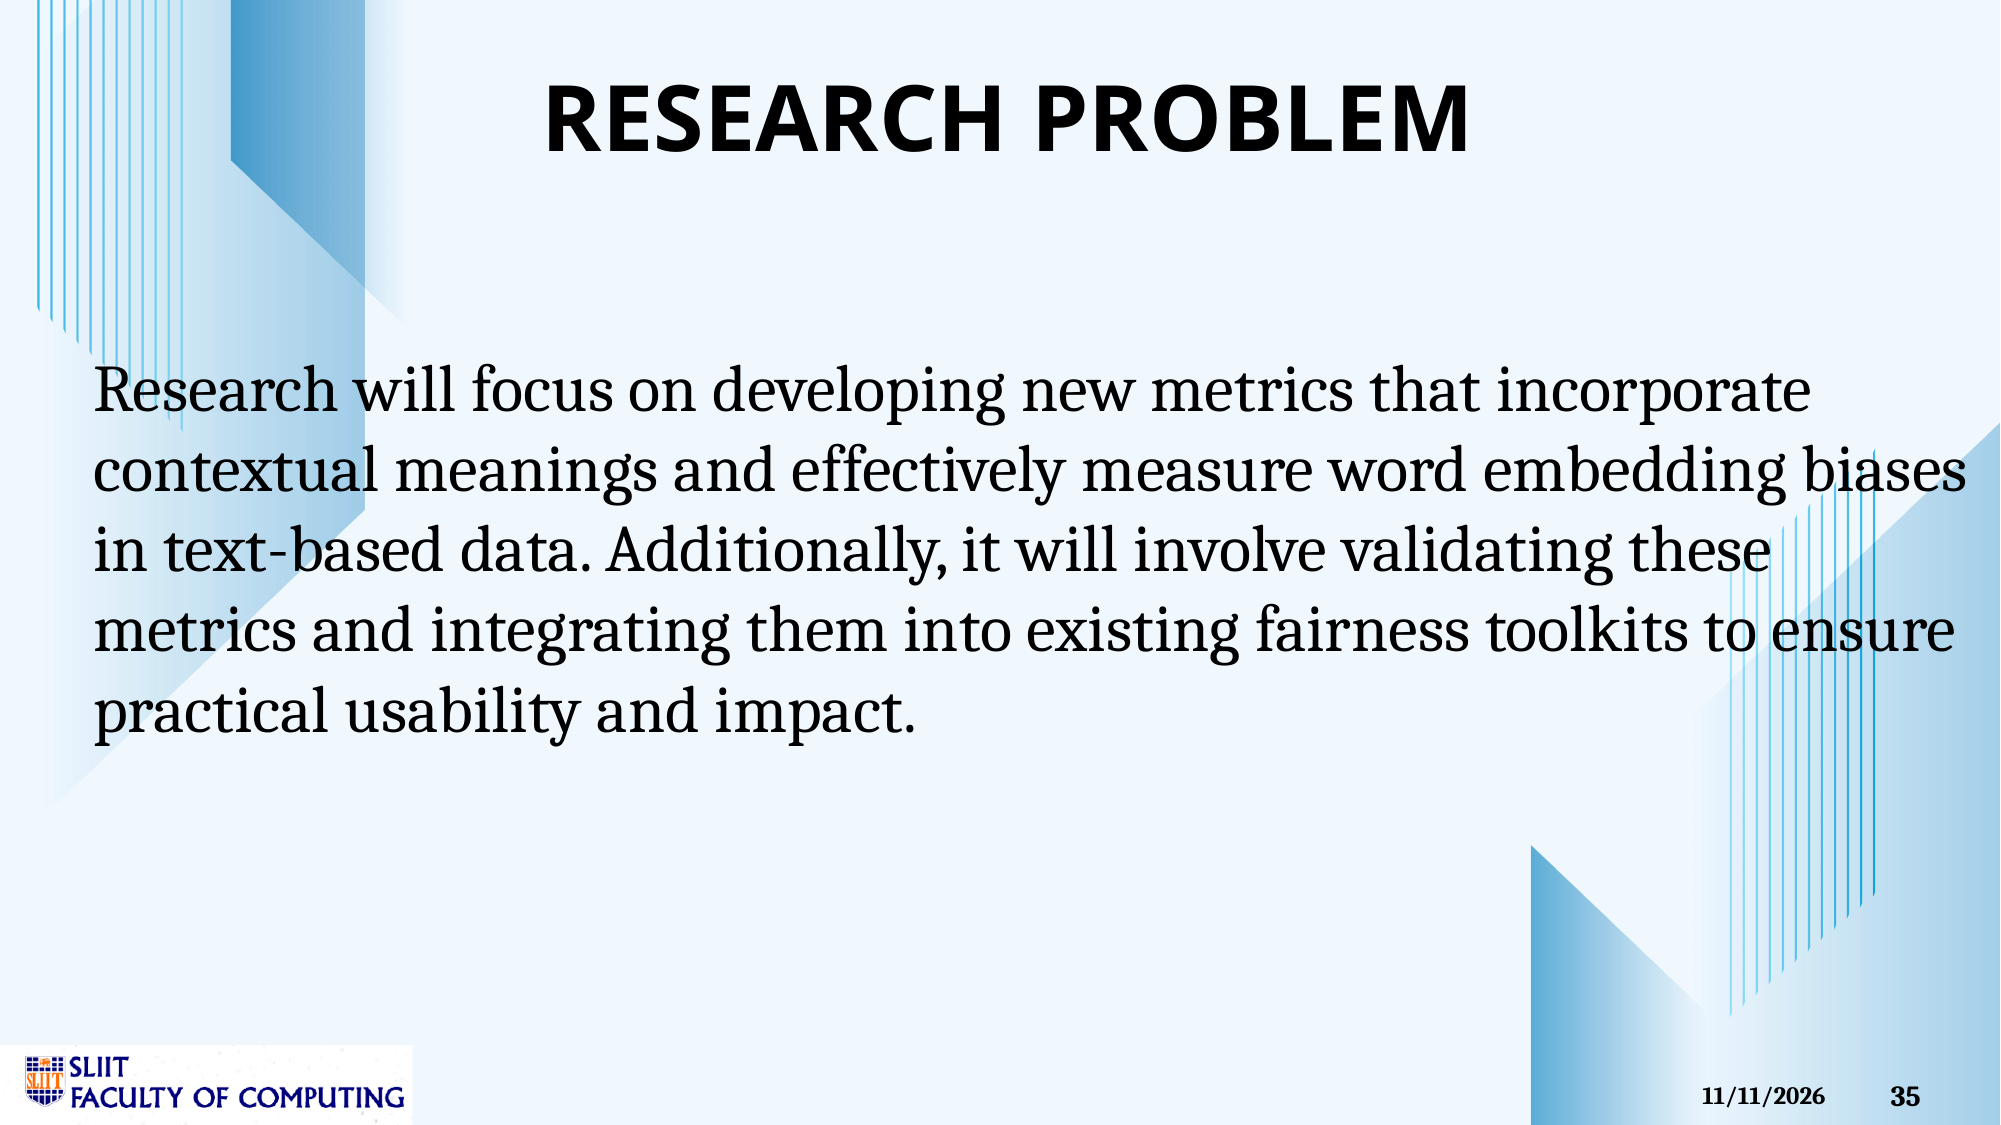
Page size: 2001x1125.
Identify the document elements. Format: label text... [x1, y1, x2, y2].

title RESEARCH PROBLEM [50, 50, 1967, 180]
picture [0, 0, 2000, 1125]
list Research will focus on developing new metrics that incorporate contextual meanings and effectively measure word embedding biases in text-based data. Additionally, it will involve validating these metrics and integrating them into existing fairness toolkits to ensure practical usability and impact. [78, 337, 1995, 813]
